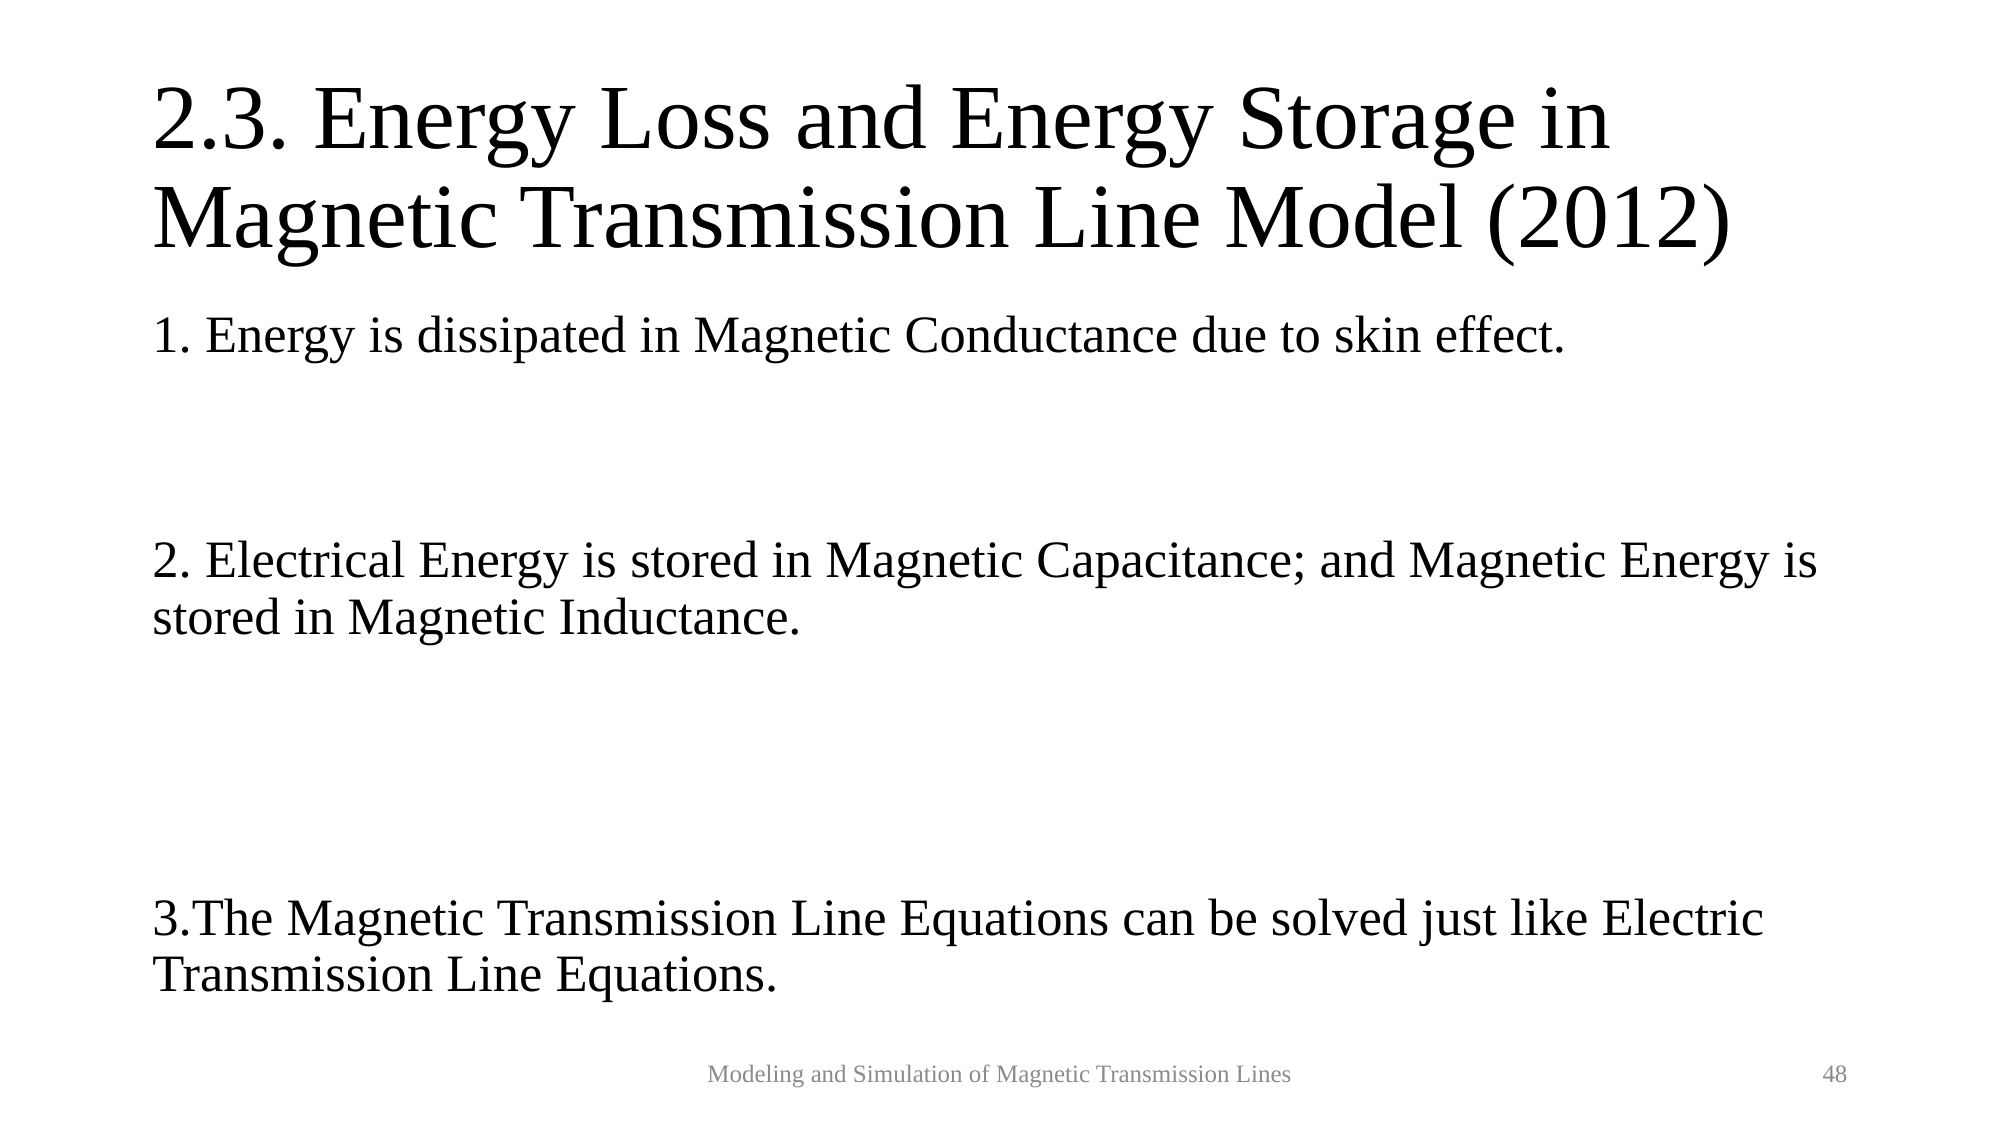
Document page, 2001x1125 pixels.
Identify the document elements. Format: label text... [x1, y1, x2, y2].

slide_number 48 [1412, 1042, 1863, 1103]
footer Modeling and Simulation of Magnetic Transmission Lines [662, 1042, 1338, 1103]
title 2.3. Energy Loss and Energy Storage in Magnetic Transmission Line Model (2012) [137, 59, 1863, 278]
